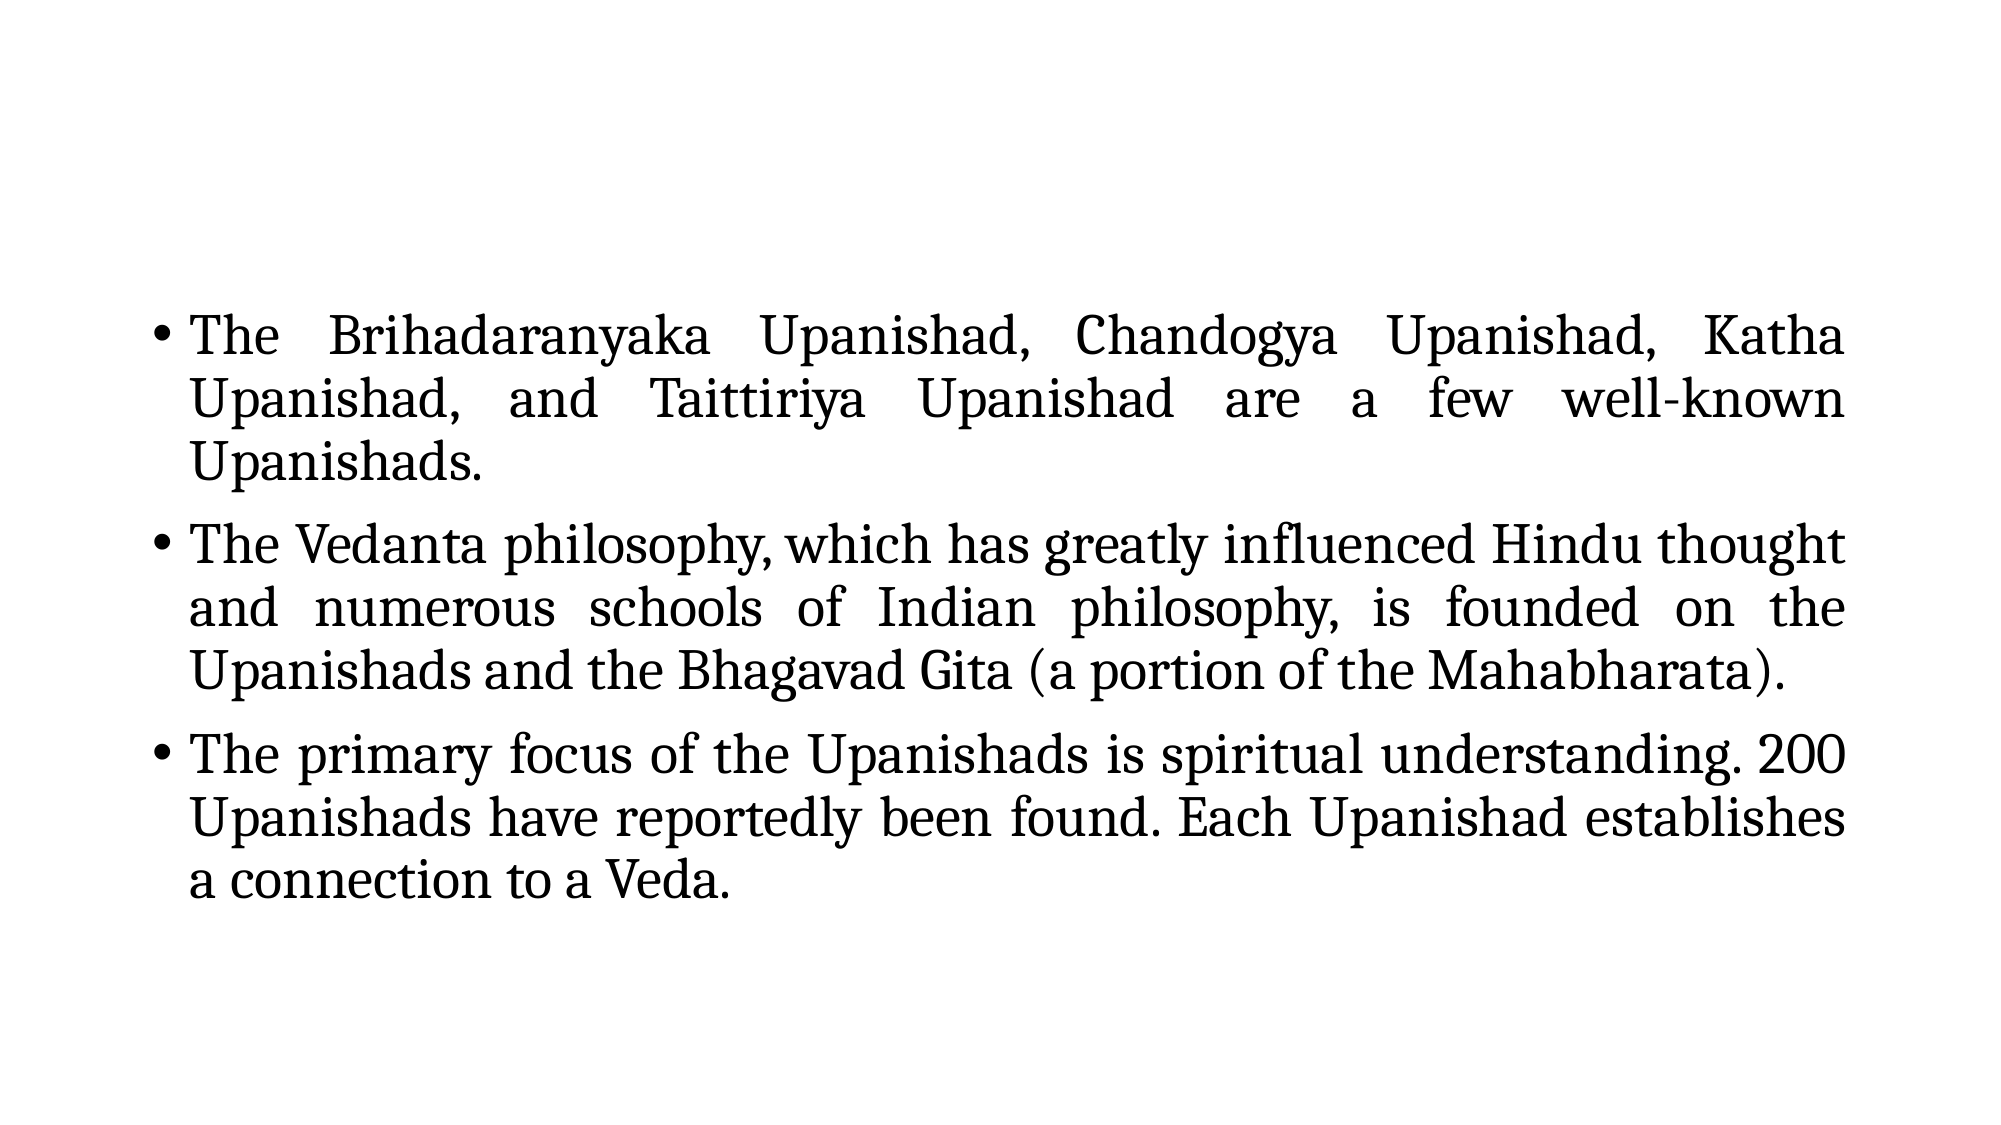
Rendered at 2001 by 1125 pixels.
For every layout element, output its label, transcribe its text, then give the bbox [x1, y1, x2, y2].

list The Brihadaranyaka Upanishad, Chandogya Upanishad, Katha Upanishad, and Taittiriya Upanishad are a few well-known Upanishads. The Vedanta philosophy, which has greatly influenced Hindu thought and numerous schools of Indian philosophy, is founded on the Upanishads and the Bhagavad Gita (a portion of the Mahabharata). The primary focus of the Upanishads is spiritual understanding. 200 Upanishads have reportedly been found. Each Upanishad establishes a connection to a Veda. [137, 296, 1863, 1010]
